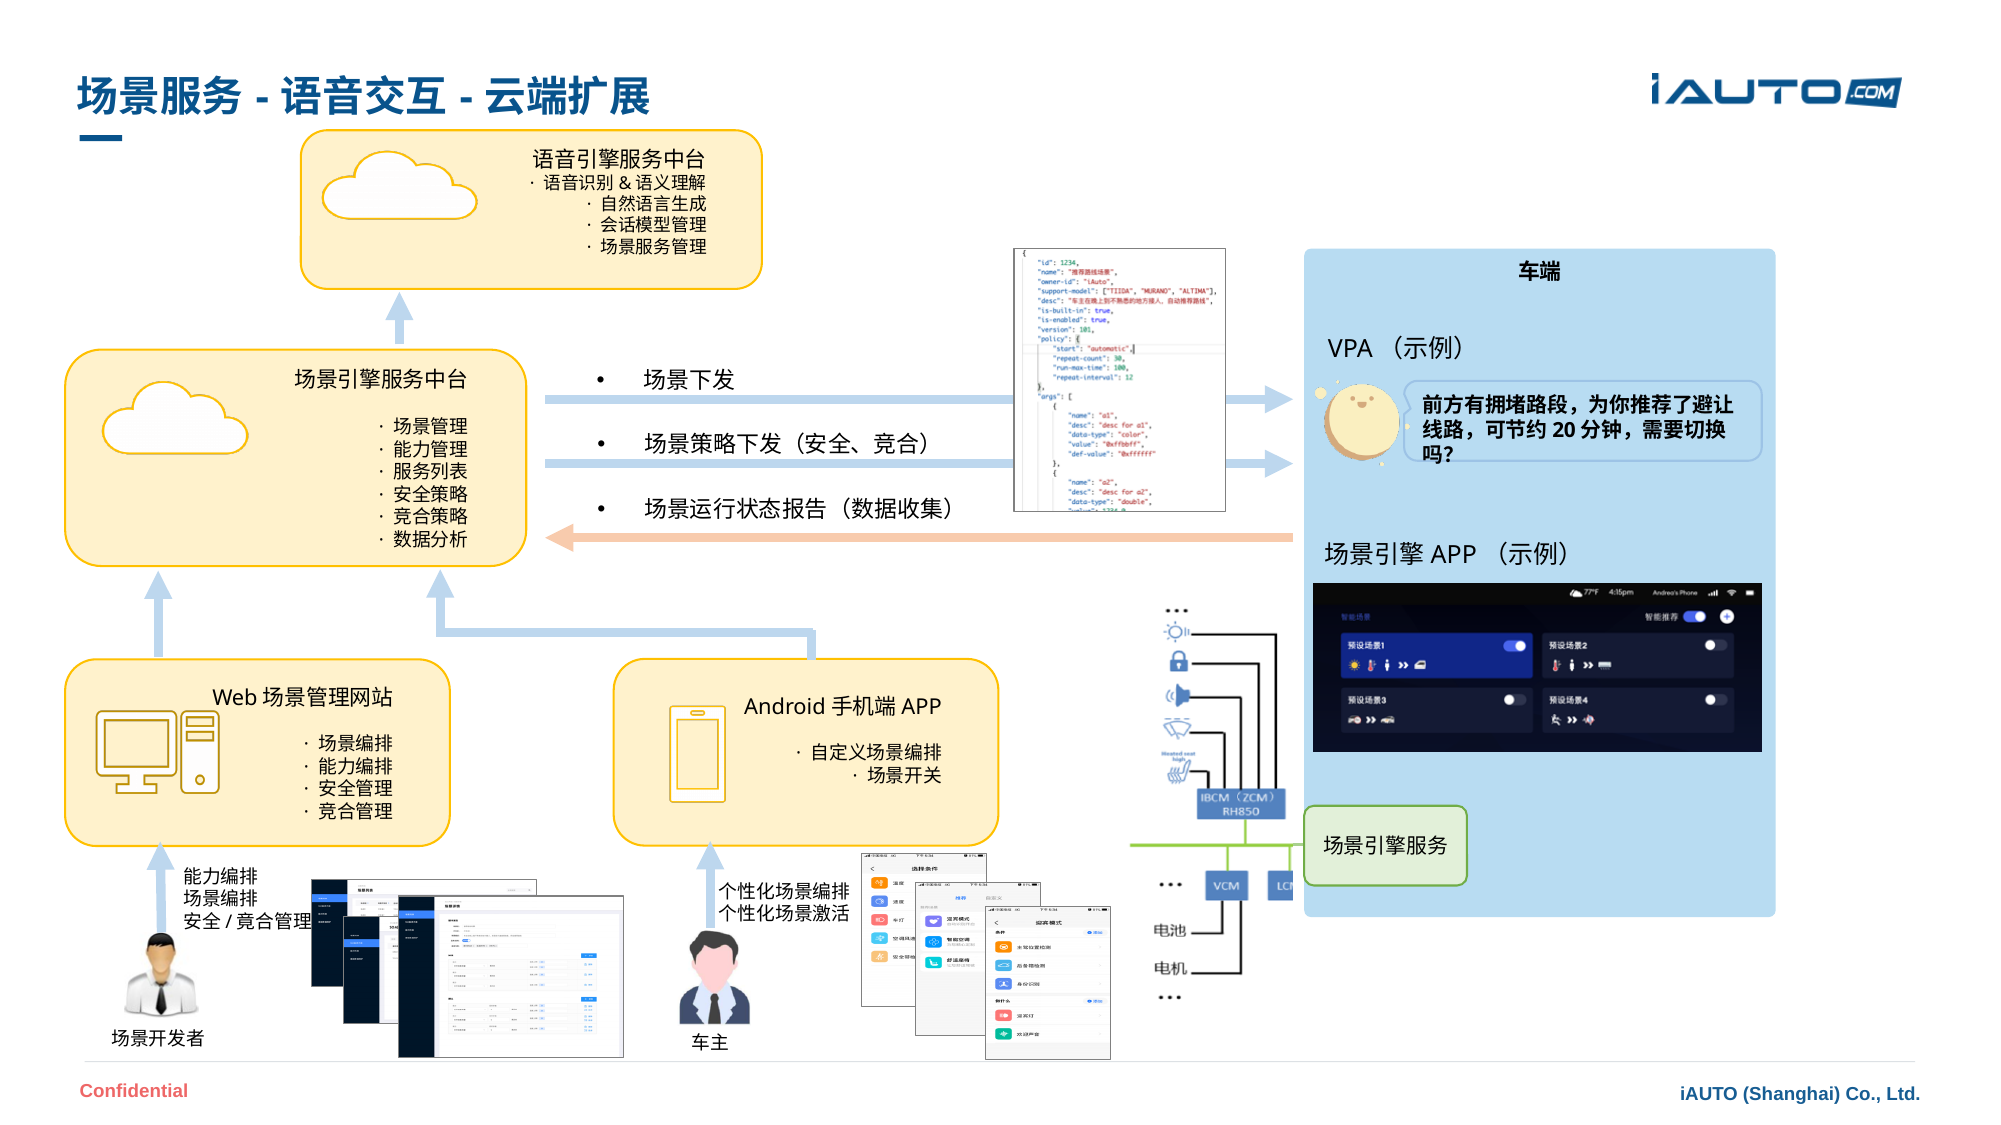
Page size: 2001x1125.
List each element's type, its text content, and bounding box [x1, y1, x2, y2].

text_box 场景引擎APP（示例） [1309, 530, 1598, 576]
text_box 前方有拥堵路段，为你推荐了避让线路，可节约20分钟，需要切换吗？ [1415, 379, 1763, 462]
text_box 车主 [676, 1023, 744, 1061]
text_box 场景下发 [581, 358, 751, 399]
text_box 个性化场景编排 个性化场景激活 [704, 871, 710, 928]
text_box 场景引擎服务 [1358, 804, 1469, 887]
text_box 场景服务-语音交互-云端扩展 [61, 47, 1787, 144]
text_box 车端 [1303, 247, 1777, 919]
picture [1014, 248, 1225, 511]
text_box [312, 880, 624, 1058]
picture [124, 932, 199, 1018]
picture [1313, 583, 1762, 752]
text_box Android手机端APP · 自定义场景编排 · 场景开关 [612, 657, 1000, 847]
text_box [65, 346, 527, 567]
text_box 个性化场景编排 个性化场景激活 [711, 871, 862, 932]
picture [1787, 73, 1902, 108]
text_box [437, 569, 814, 661]
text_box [300, 118, 762, 289]
text_box Web场景管理网站 · 场景编排 · 能力编排 · 安全管理 · 竞合管理 [64, 658, 451, 848]
picture [93, 682, 221, 822]
picture [677, 928, 751, 1026]
picture [643, 702, 752, 806]
text_box 场景运行状态报告（数据收集） [582, 487, 982, 530]
text_box 场景开发者 [96, 1019, 220, 1057]
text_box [862, 853, 1111, 1060]
text_box 场景策略下发（安全、竞合） [582, 422, 959, 463]
text_box 能力编排 场景编排 安全/竟合管理 [168, 857, 327, 940]
picture [1313, 380, 1421, 466]
text_box VPA（示例） [1313, 325, 1494, 370]
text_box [1121, 602, 1358, 1006]
